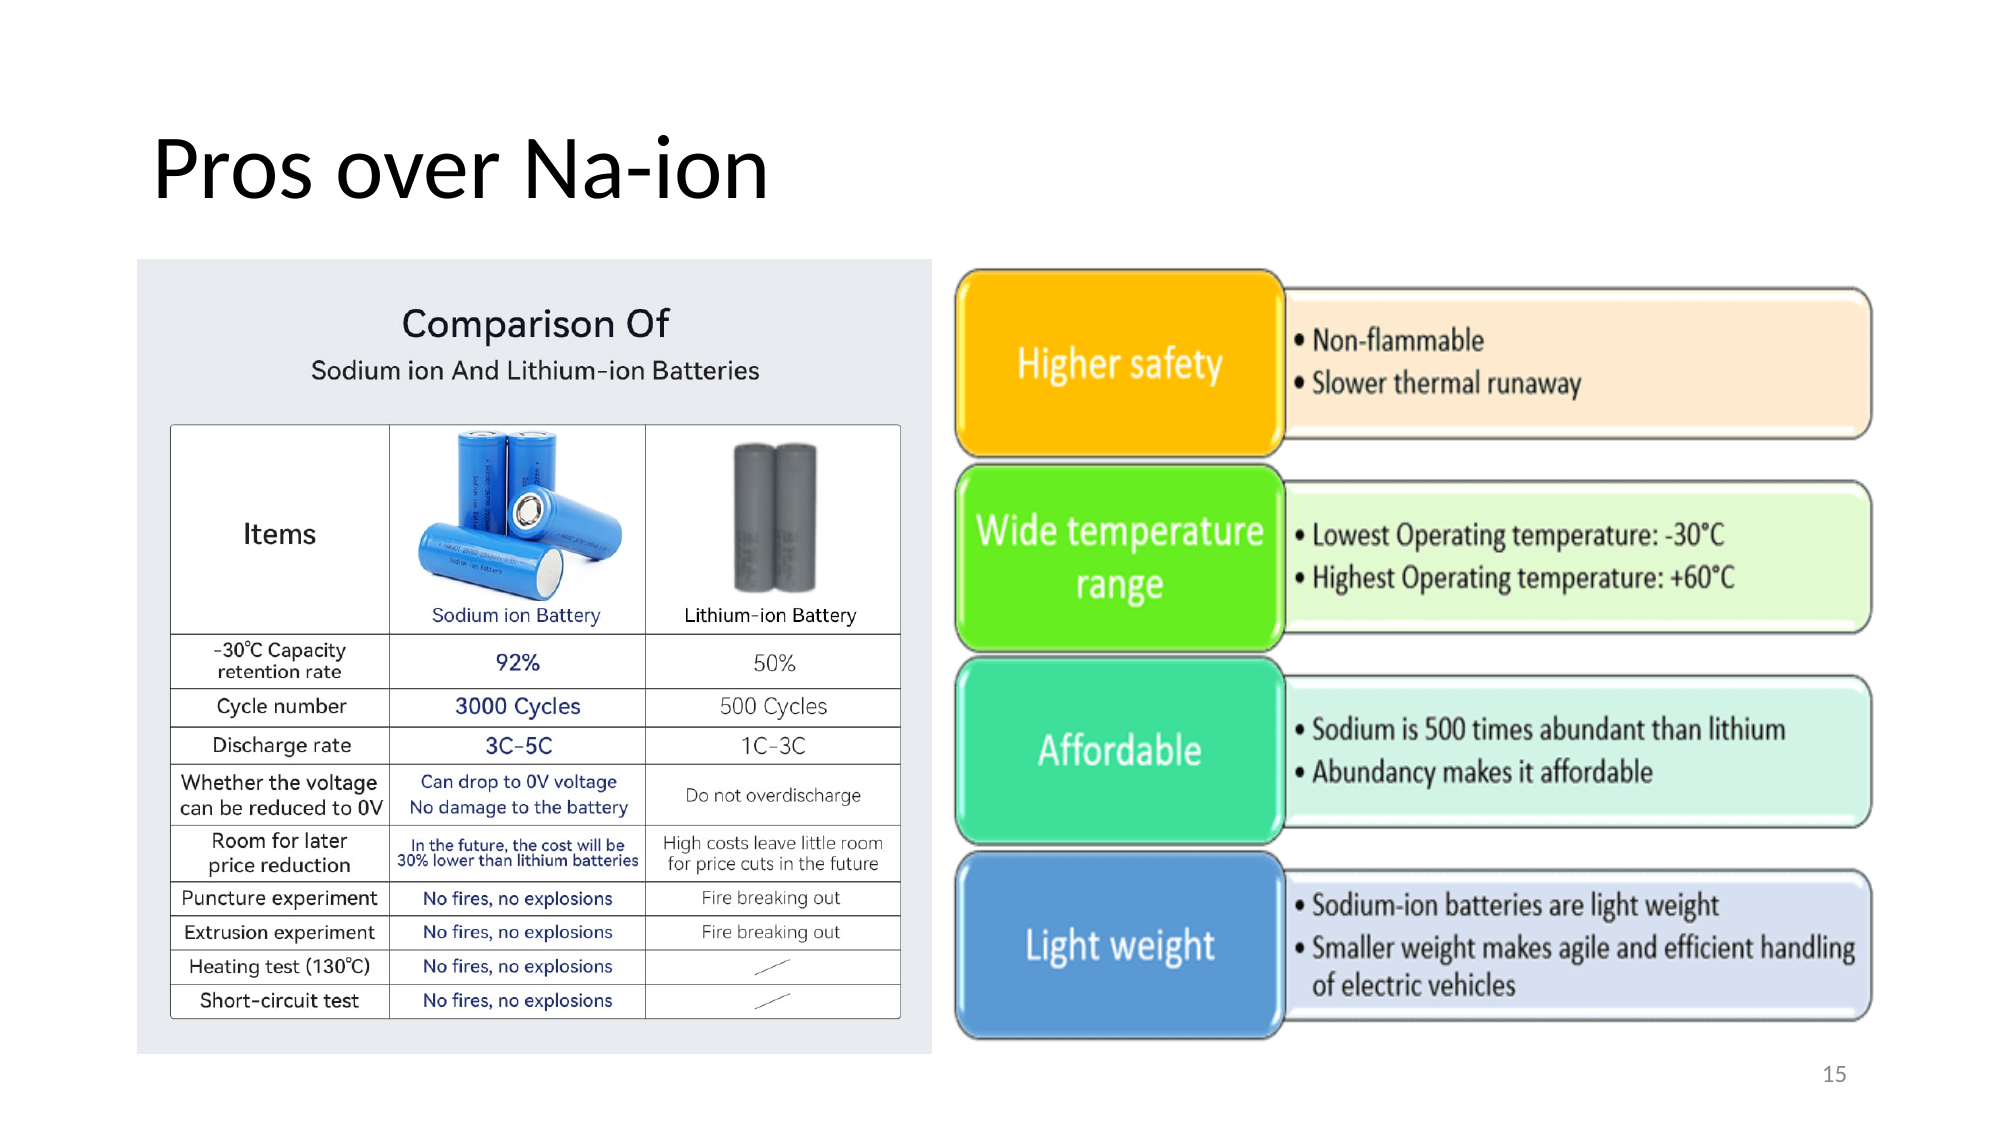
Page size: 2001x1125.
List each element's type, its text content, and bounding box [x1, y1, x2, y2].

slide_number ‹#› [1412, 1063, 1863, 1103]
picture [137, 259, 932, 1054]
title Pros over Na-ion [137, 59, 1863, 278]
picture [944, 259, 1886, 1054]
